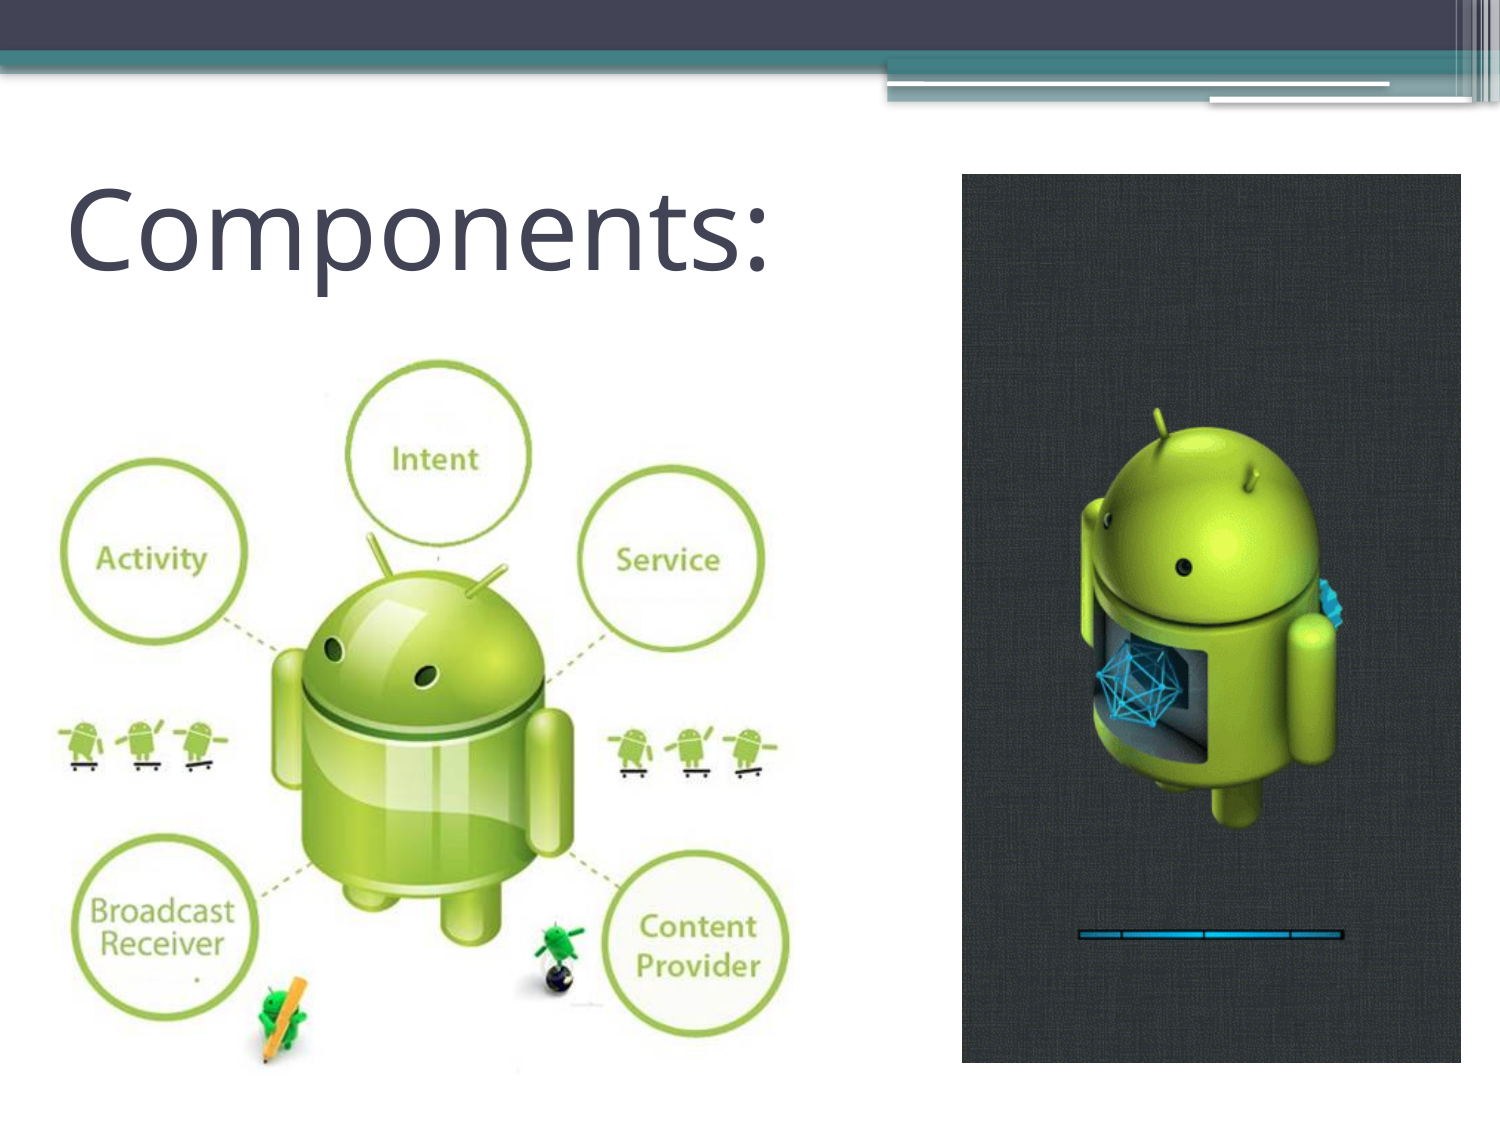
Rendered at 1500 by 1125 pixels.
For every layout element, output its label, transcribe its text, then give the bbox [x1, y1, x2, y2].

picture [7, 357, 826, 1076]
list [962, 174, 1462, 1063]
title Components: [50, 137, 1400, 313]
